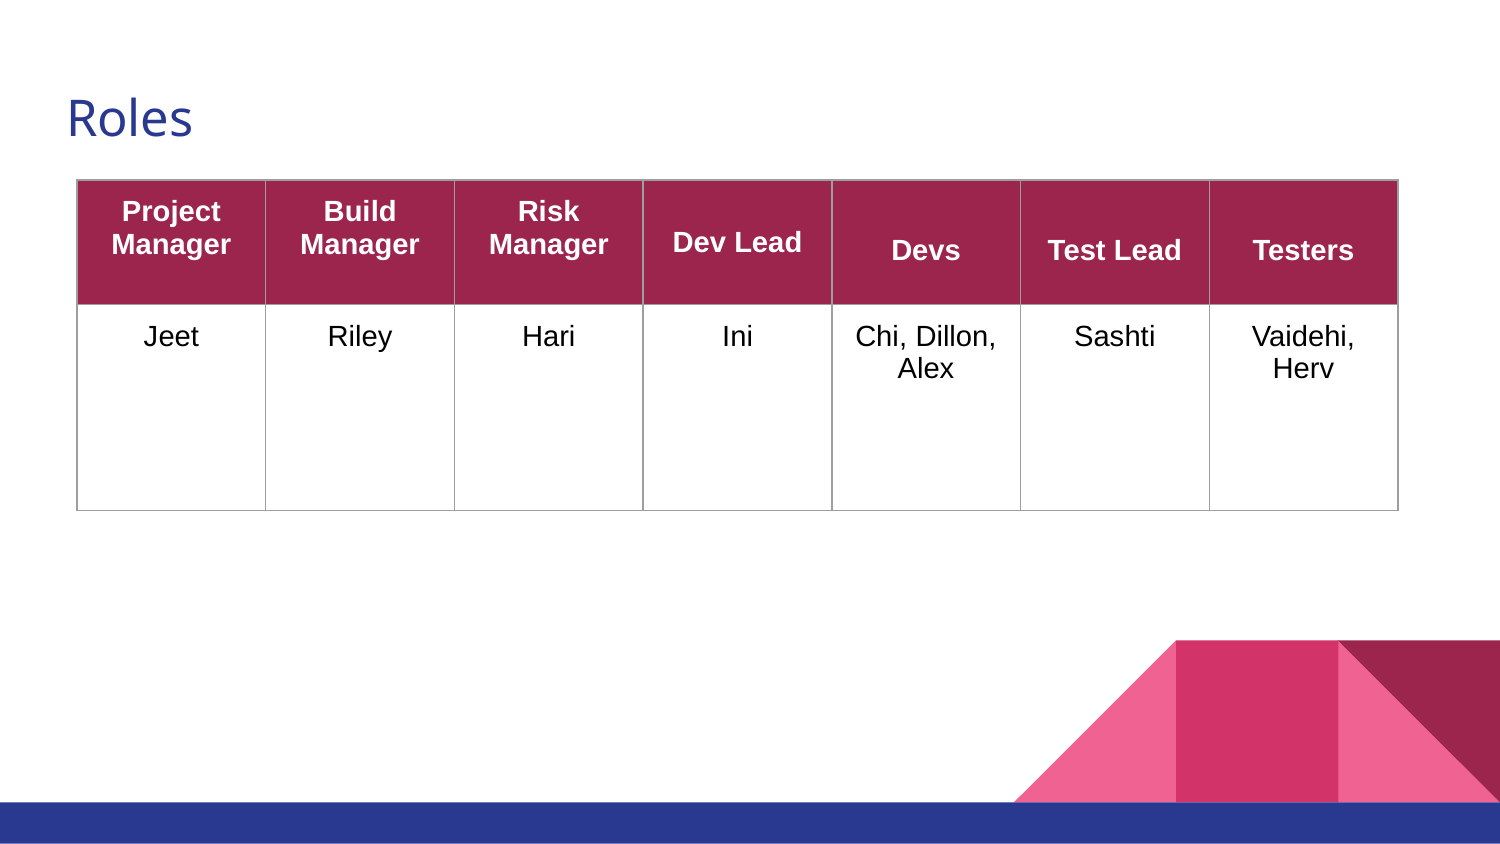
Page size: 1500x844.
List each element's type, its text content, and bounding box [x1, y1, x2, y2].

table_cell Jeet [78, 305, 265, 510]
table_header Project Manager [78, 181, 265, 304]
table_cell Hari [455, 305, 642, 510]
title Roles [51, 67, 1449, 167]
table_cell Ini [644, 305, 831, 510]
table_cell Vaidehi, Herv [1210, 305, 1397, 510]
table_cell Chi, Dillon, Alex [833, 305, 1020, 510]
table_header Test Lead [1021, 181, 1209, 304]
table_header Testers [1210, 181, 1397, 304]
table_header Build Manager [266, 181, 454, 304]
table_header Devs [833, 181, 1020, 304]
table_header Risk Manager [455, 181, 642, 304]
table_header Dev Lead [644, 181, 831, 304]
table_cell Riley [266, 305, 454, 510]
table_cell Sashti [1021, 305, 1209, 510]
